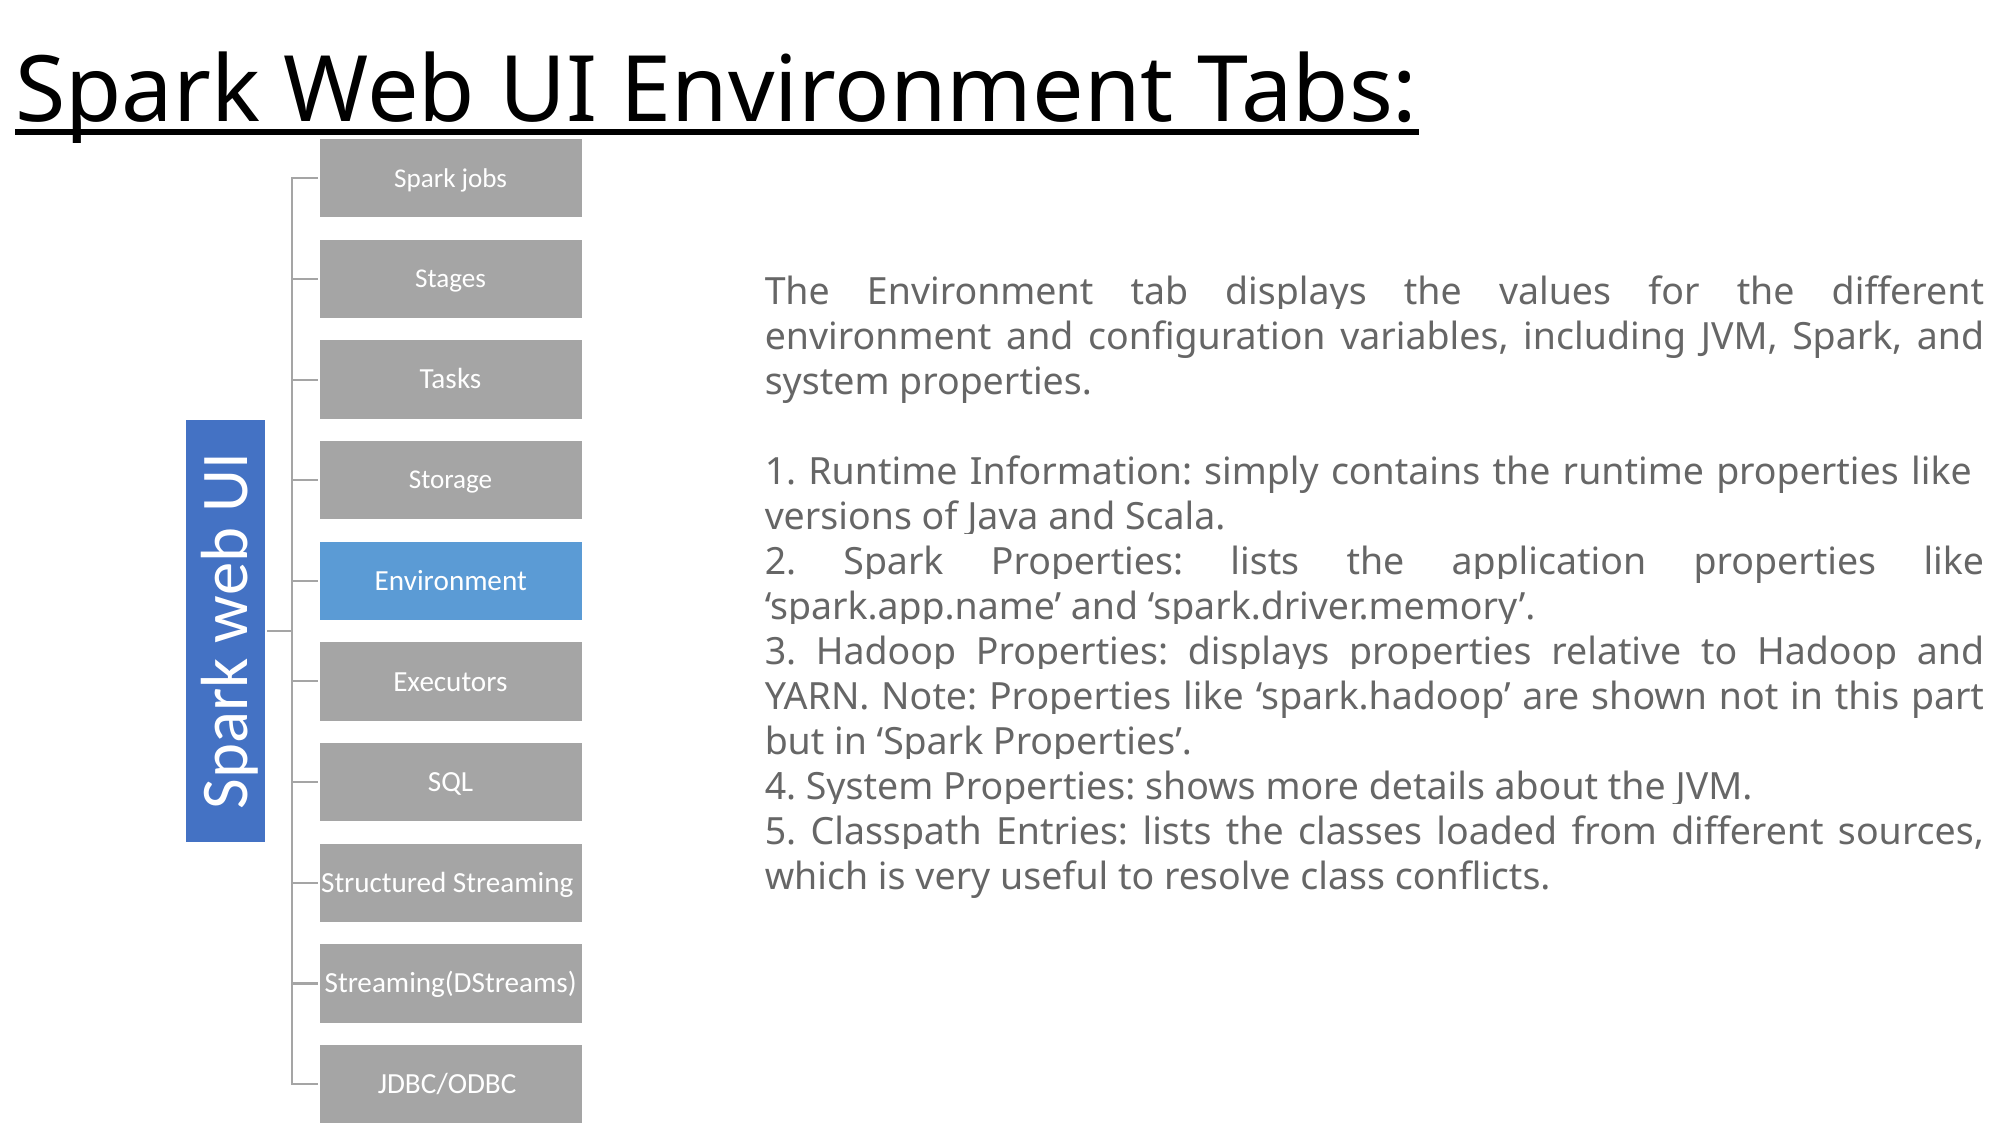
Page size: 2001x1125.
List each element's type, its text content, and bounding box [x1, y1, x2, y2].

title Spark Web UI Environment Tabs: [0, 0, 2000, 184]
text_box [0, 137, 768, 1125]
text_box The Environment tab displays the values for the different environment and configuration variables, including JVM, Spark, and system properties. 1. Runtime Information: simply contains the runtime properties like versions of Java and Scala. 2. Spark Properties: lists the application properties like ‘spark.app.name’ and ‘spark.driver.memory’. 3. Hadoop Properties: displays properties relative to Hadoop and YARN. Note: Properties like ‘spark.hadoop’ are shown not in this part but in ‘Spark Properties’. 4. System Properties: shows more details about the JVM. 5. Classpath Entries: lists the classes loaded from different sources, which is very useful to resolve class conflicts. [768, 259, 2000, 1125]
